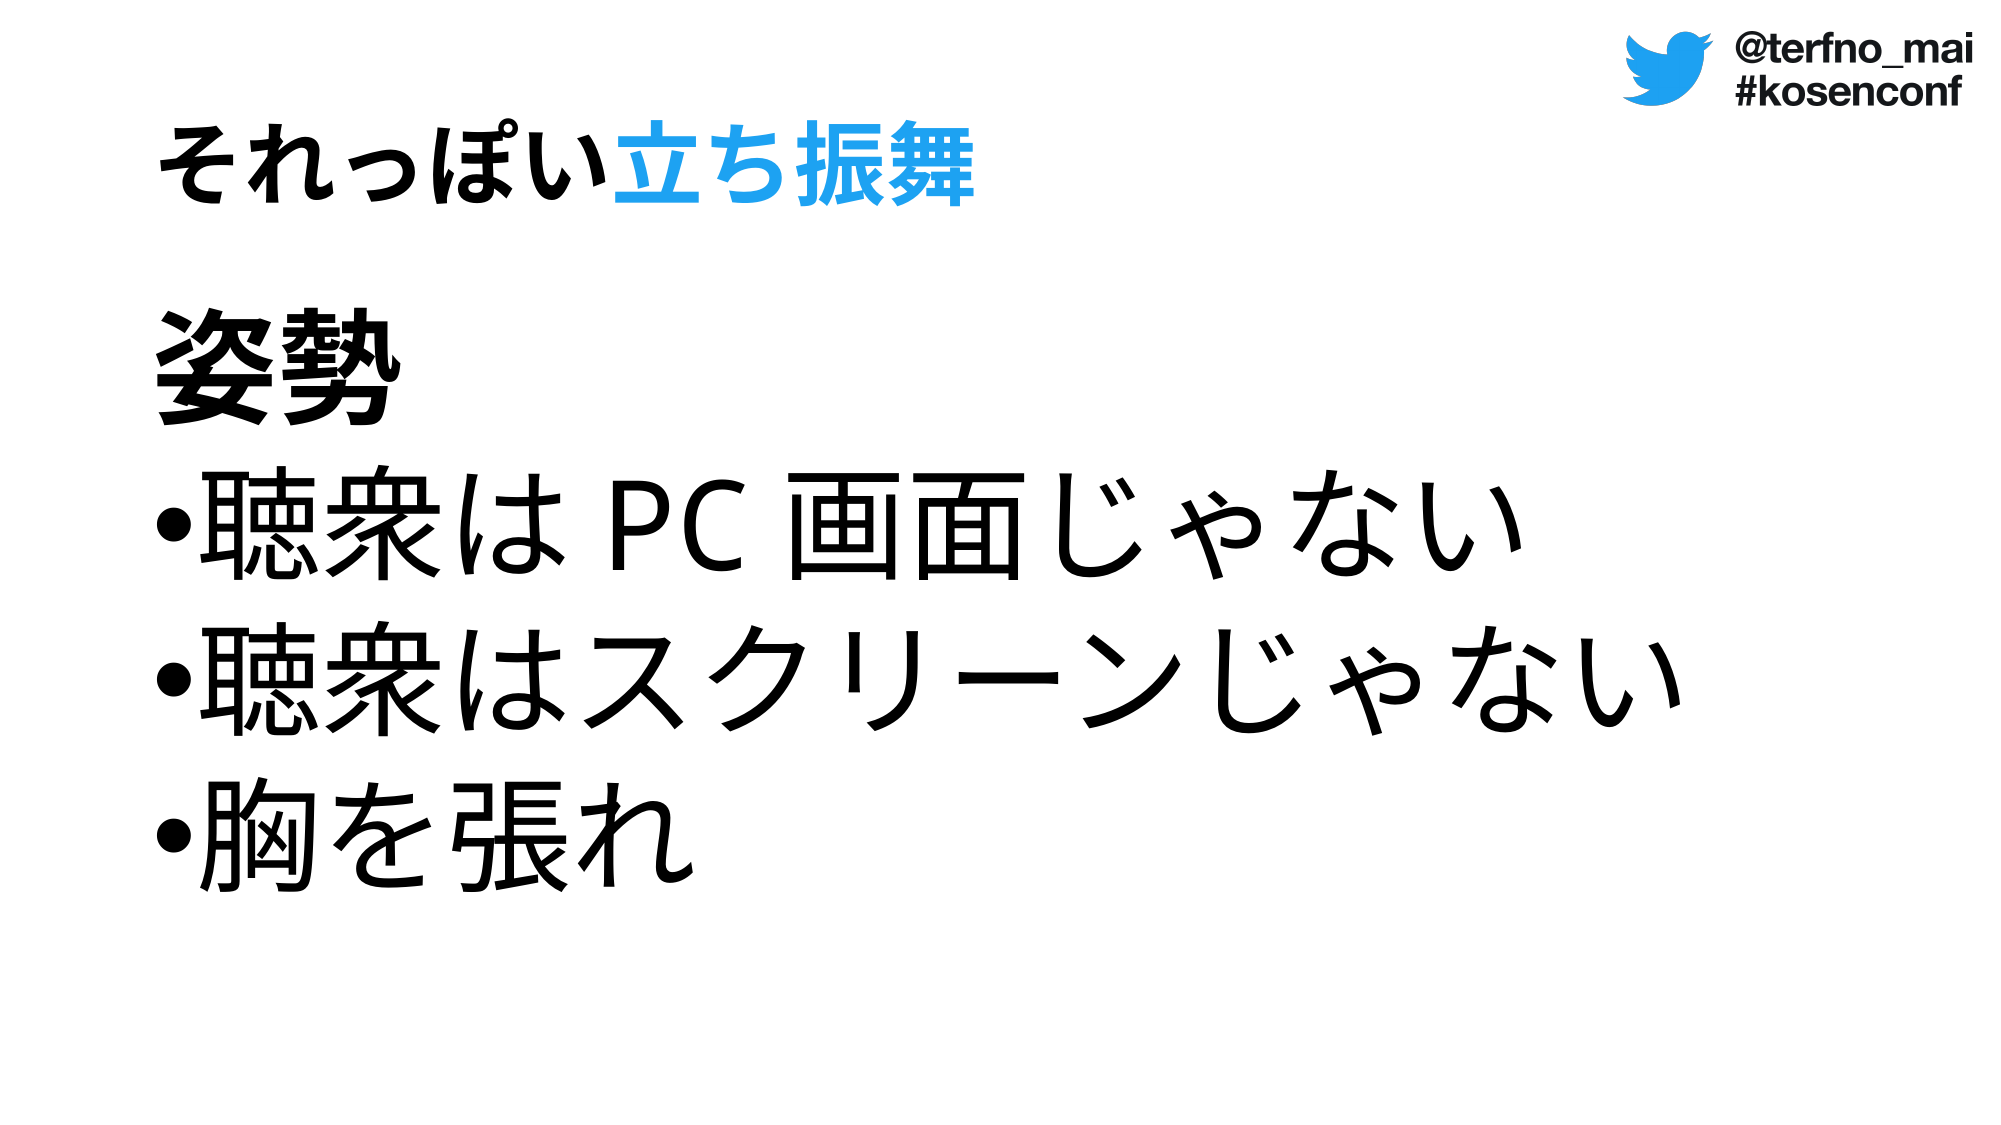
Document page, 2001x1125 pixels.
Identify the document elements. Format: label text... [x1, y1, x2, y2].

picture [1358, 0, 1980, 162]
list 姿勢 聴衆はPC画面じゃない 聴衆はスクリーンじゃない 胸を張れ [137, 299, 1863, 1014]
title それっぽい立ち振舞 [137, 59, 1863, 278]
